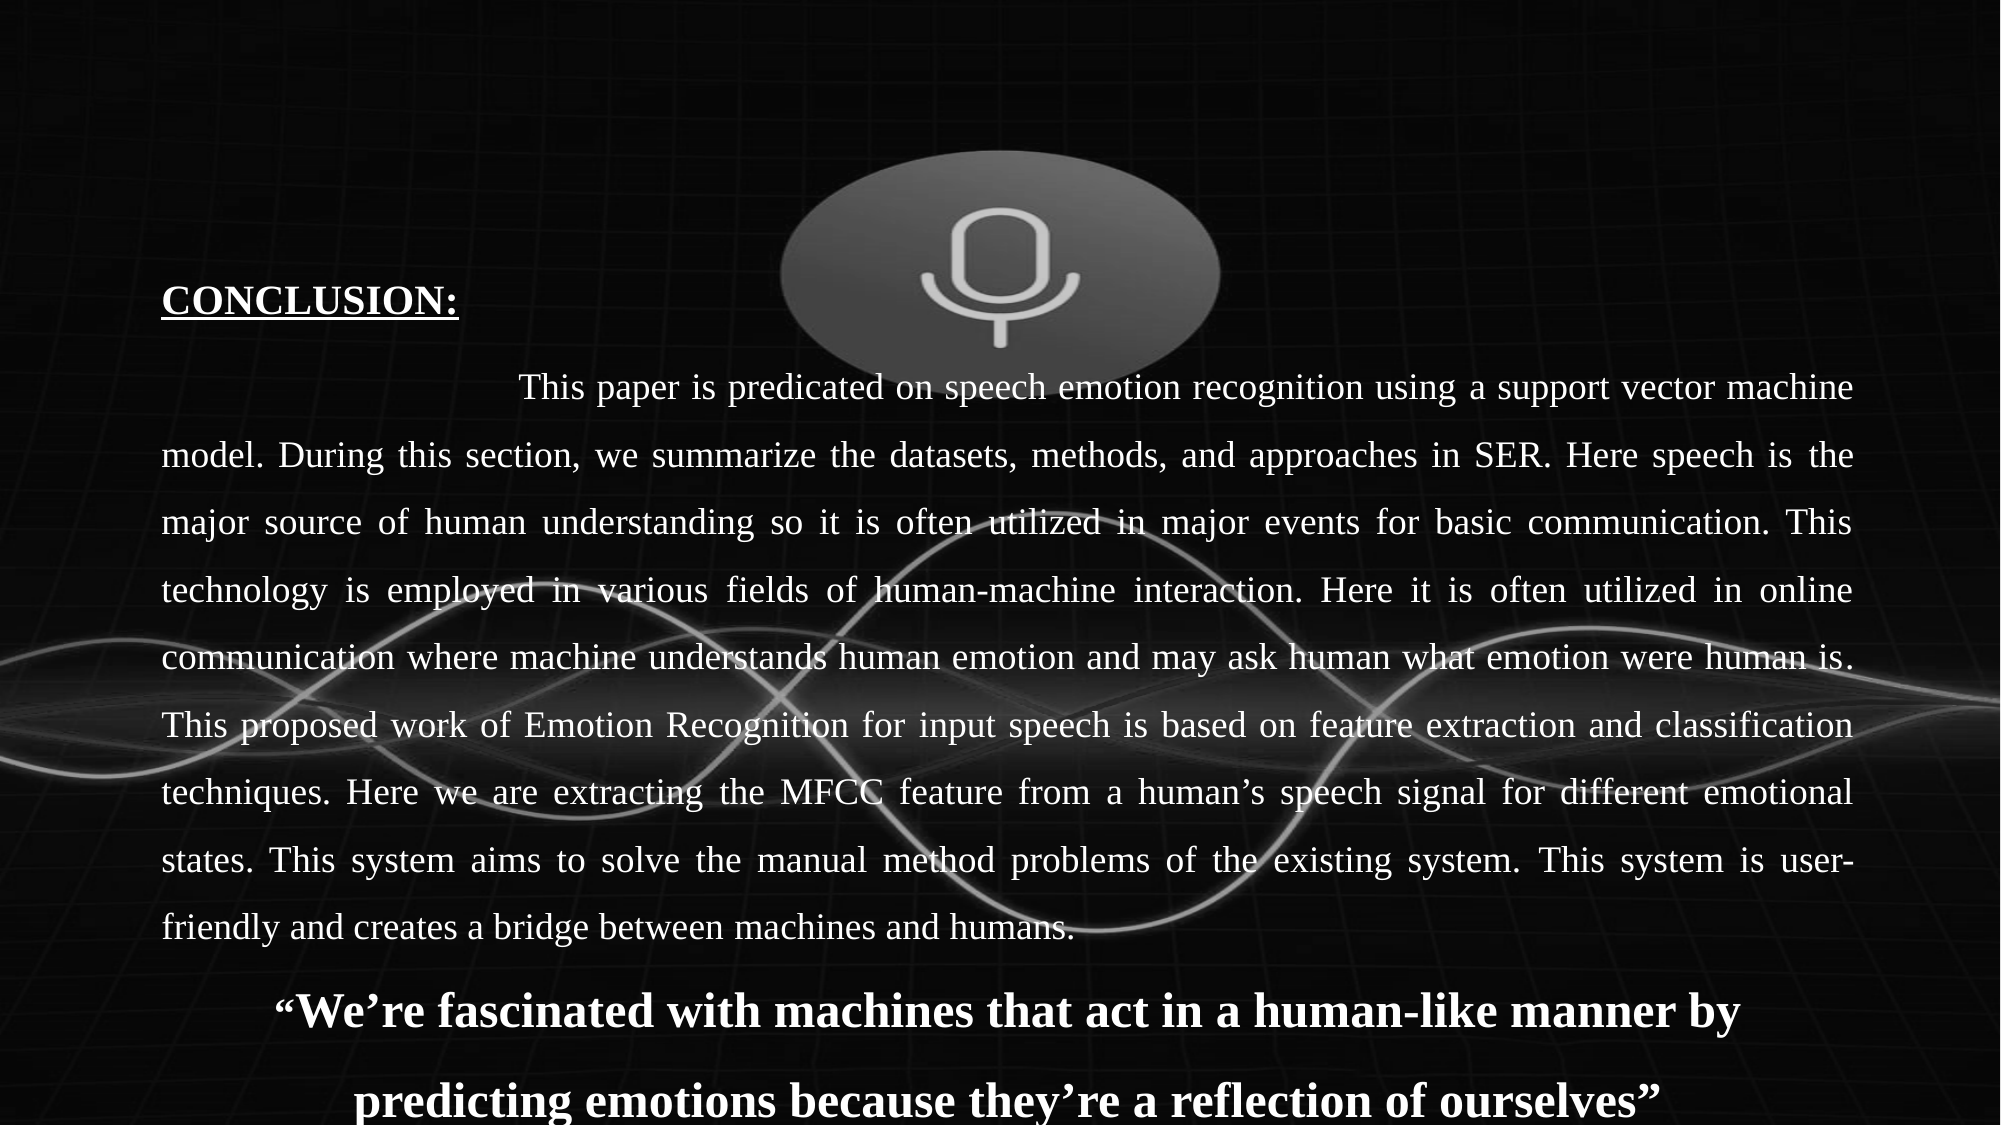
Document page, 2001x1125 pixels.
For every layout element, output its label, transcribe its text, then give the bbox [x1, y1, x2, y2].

text_box CONCLUSION: This paper is predicated on speech emotion recognition using a support vector machine model. During this section, we summarize the datasets, methods, and approaches in SER. Here speech is the major source of human understanding so it is often utilized in major events for basic communication. This technology is employed in various fields of human-machine interaction. Here it is often utilized in online communication where machine understands human emotion and may ask human what emotion were human is. This proposed work of Emotion Recognition for input speech is based on feature extraction and classification techniques. Here we are extracting the MFCC feature from a human’s speech signal for different emotional states. This system aims to solve the manual method problems of the existing system. This system is user-friendly and creates a bridge between machines and humans. “We’re fascinated with machines that act in a human-like manner by predicting emotions because they’re a reflection of ourselves” [146, 262, 1870, 1125]
picture [0, 0, 2001, 1125]
